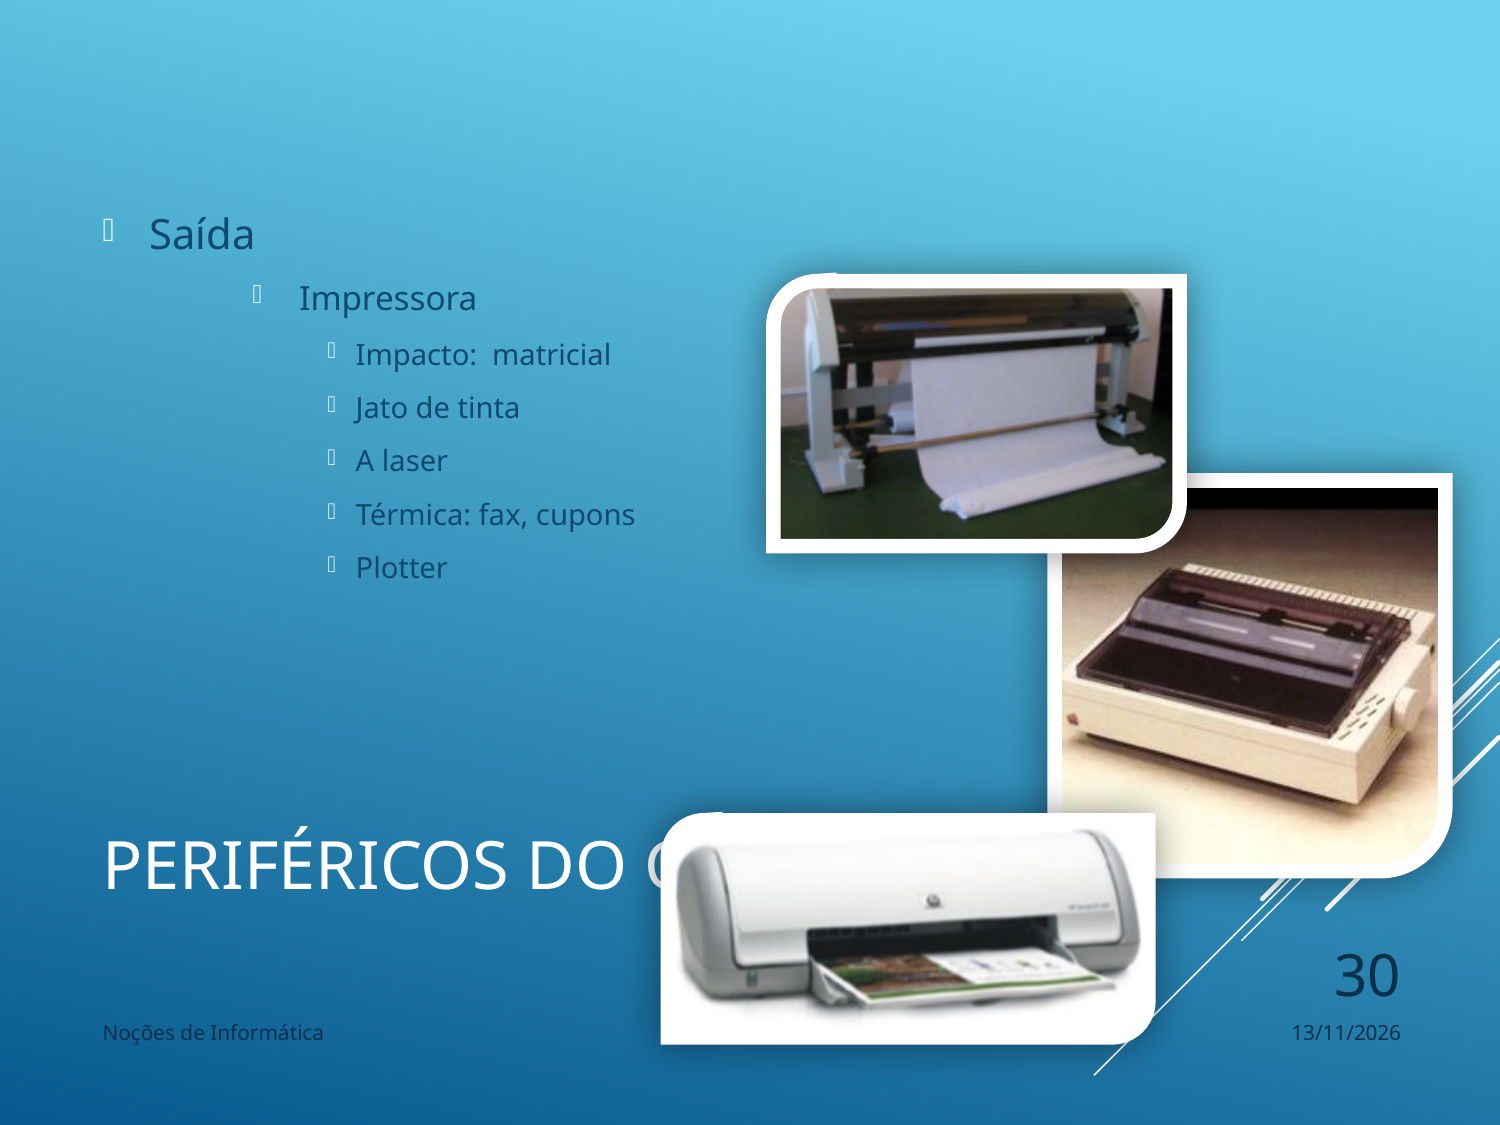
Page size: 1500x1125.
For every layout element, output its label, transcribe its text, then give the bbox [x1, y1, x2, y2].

footer Noções de Informática [87, 1012, 687, 1073]
title Periféricos do computador [87, 737, 1054, 988]
list Saída Impressora Impacto: matricial Jato de tinta A laser Térmica: fax, cupons Plotter [87, 87, 1163, 706]
picture [667, 280, 1446, 1038]
slide_number 30 [1275, 915, 1416, 1025]
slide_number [1218, 1012, 1416, 1073]
